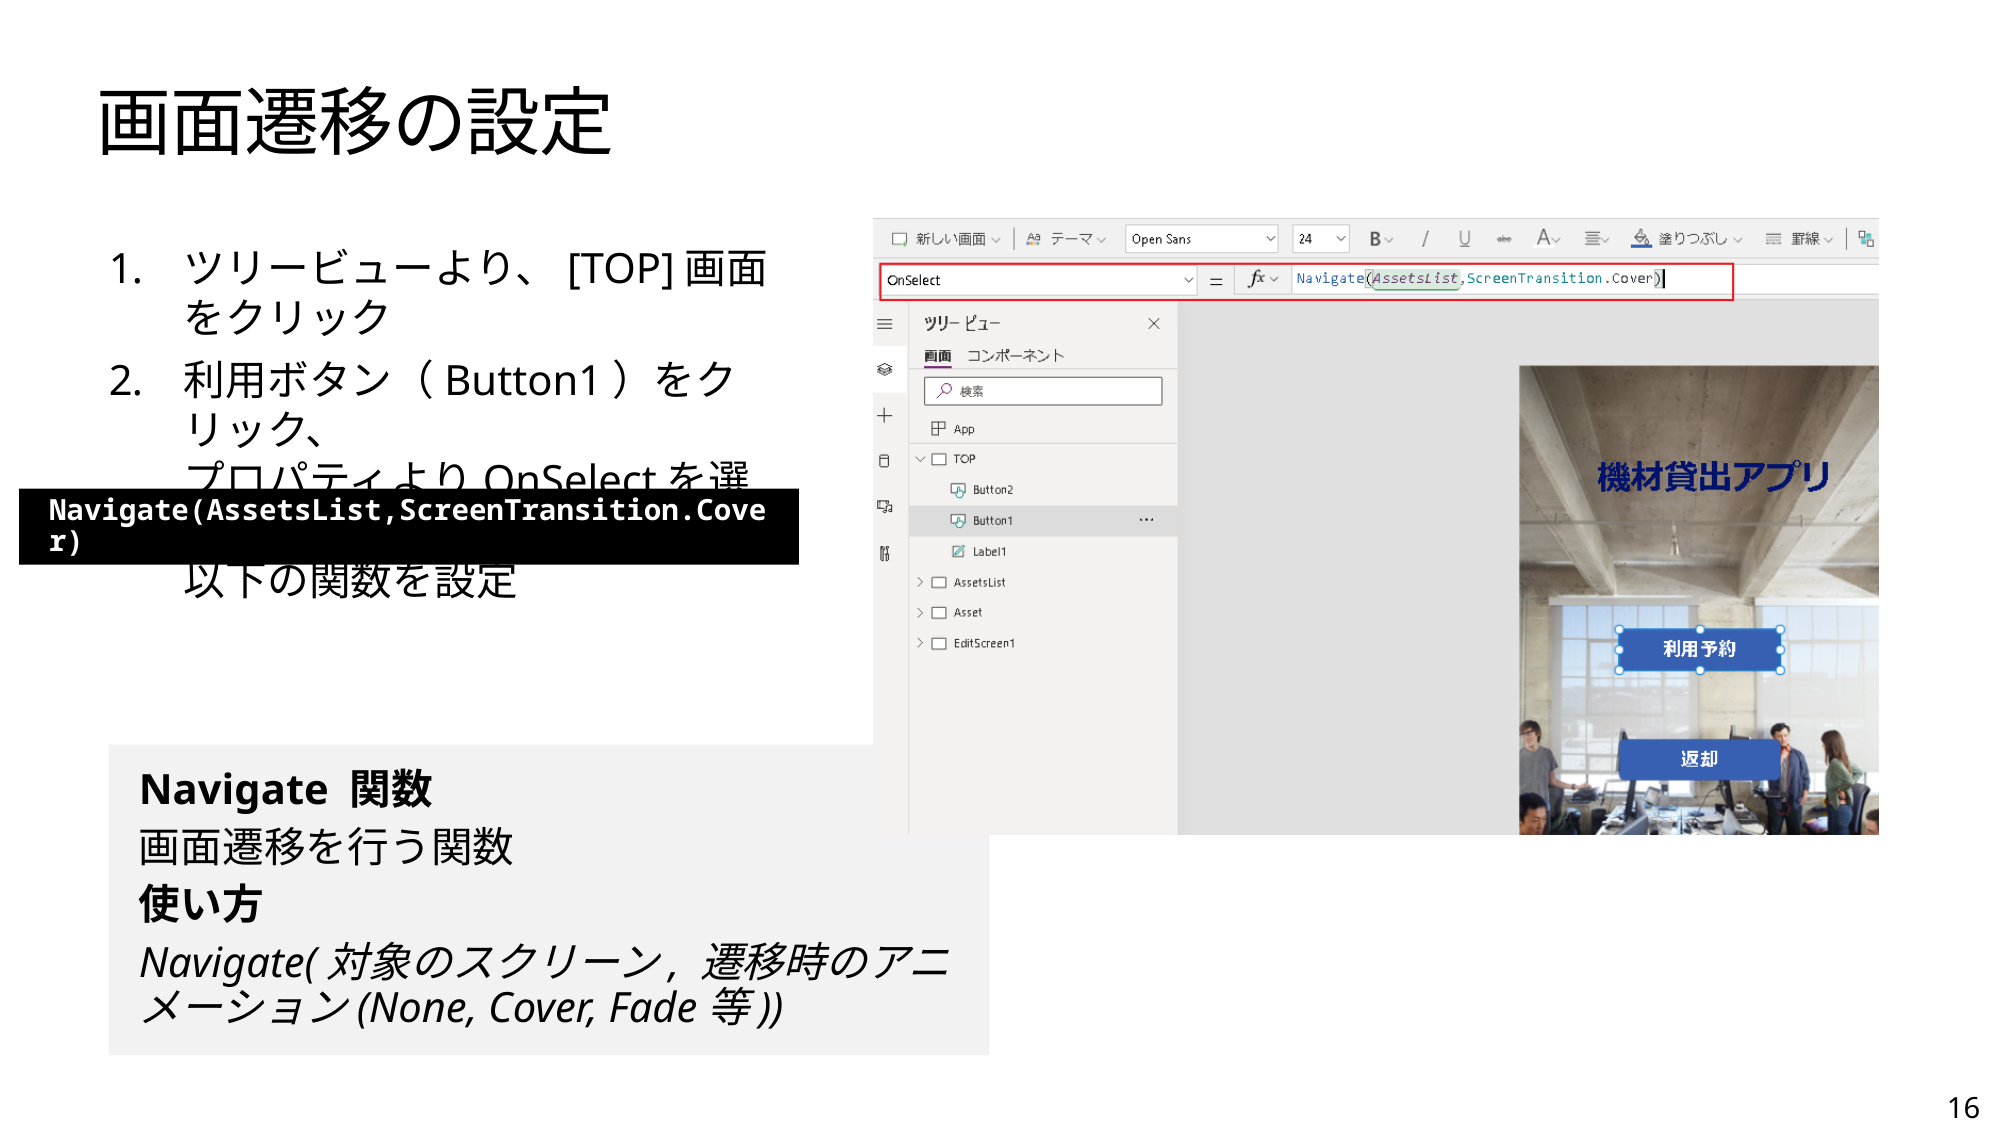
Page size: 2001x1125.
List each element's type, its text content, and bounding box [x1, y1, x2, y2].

picture [873, 218, 1879, 835]
text_box Navigate(AssetsList,ScreenTransition.Cover) [19, 488, 799, 565]
text_box ツリービューより、[TOP]画面をクリック 利用ボタン（Button1）をクリック、 プロパティよりOnSelectを選択し、 以下の関数を設定 [108, 565, 780, 667]
title 画面遷移の設定 [96, 75, 1904, 166]
text_box ツリービューより、[TOP]画面をクリック 利用ボタン（Button1）をクリック、 プロパティよりOnSelectを選択し、 以下の関数を設定 [108, 241, 780, 488]
text_box Navigate 関数 画面遷移を行う関数 使い方 Navigate(対象のスクリーン, 遷移時のアニメーション(None, Cover, Fade等)) [108, 744, 990, 1056]
